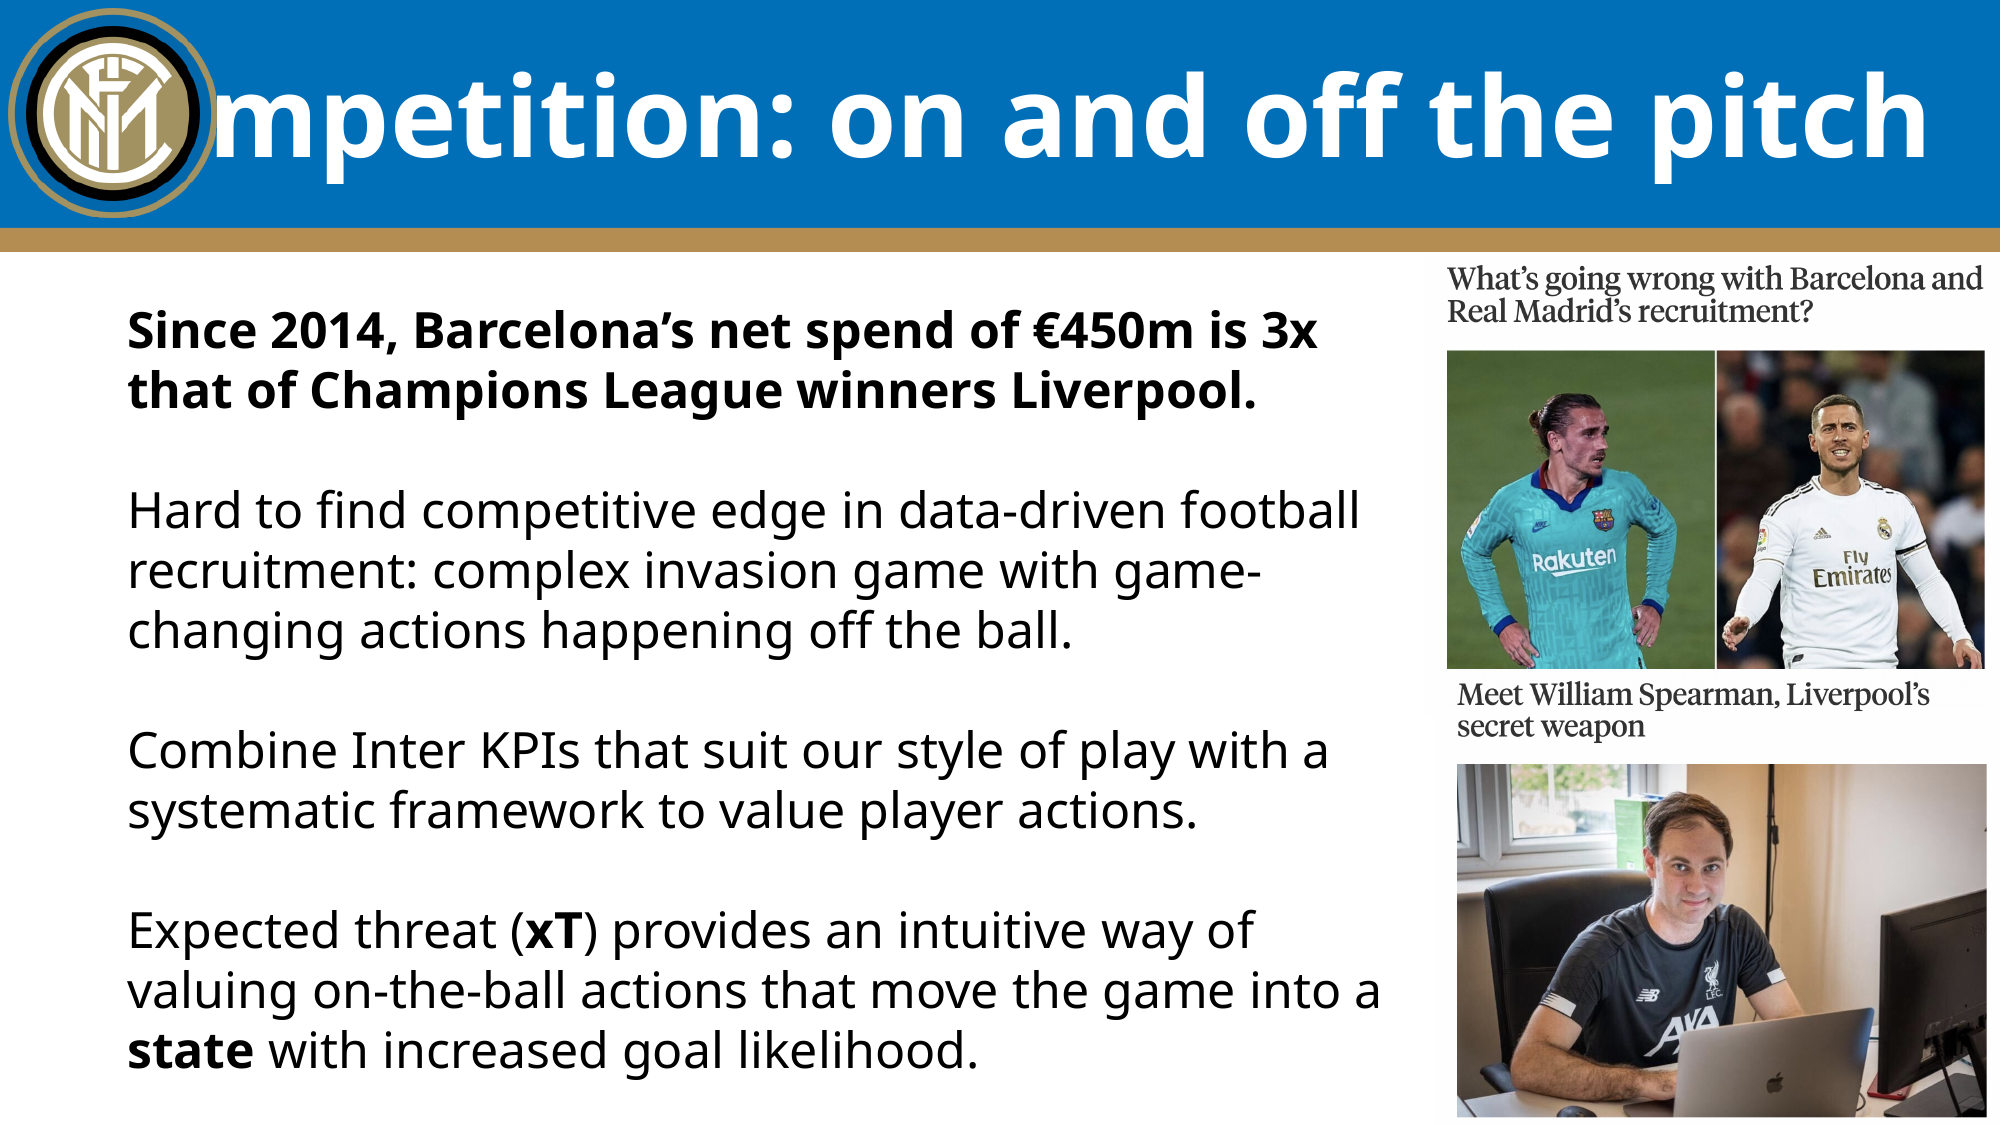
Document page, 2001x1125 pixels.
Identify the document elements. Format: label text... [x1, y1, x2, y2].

text_box [0, 0, 2000, 227]
picture [1425, 255, 2000, 1125]
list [8, 8, 217, 218]
text_box [0, 227, 2000, 253]
text_box Since 2014, Barcelona’s net spend of €450m is 3x that of Champions League winners Liverpool. Hard to find competitive edge in data-driven football recruitment: complex invasion game with game-changing actions happening off the ball. Combine Inter KPIs that suit our style of play with a systematic framework to value player actions. Expected threat (xT) provides an intuitive way of valuing on-the-ball actions that move the game into a state with increased goal likelihood. [112, 290, 1426, 1125]
text_box Competition: on and off the pitch [217, 37, 1949, 188]
